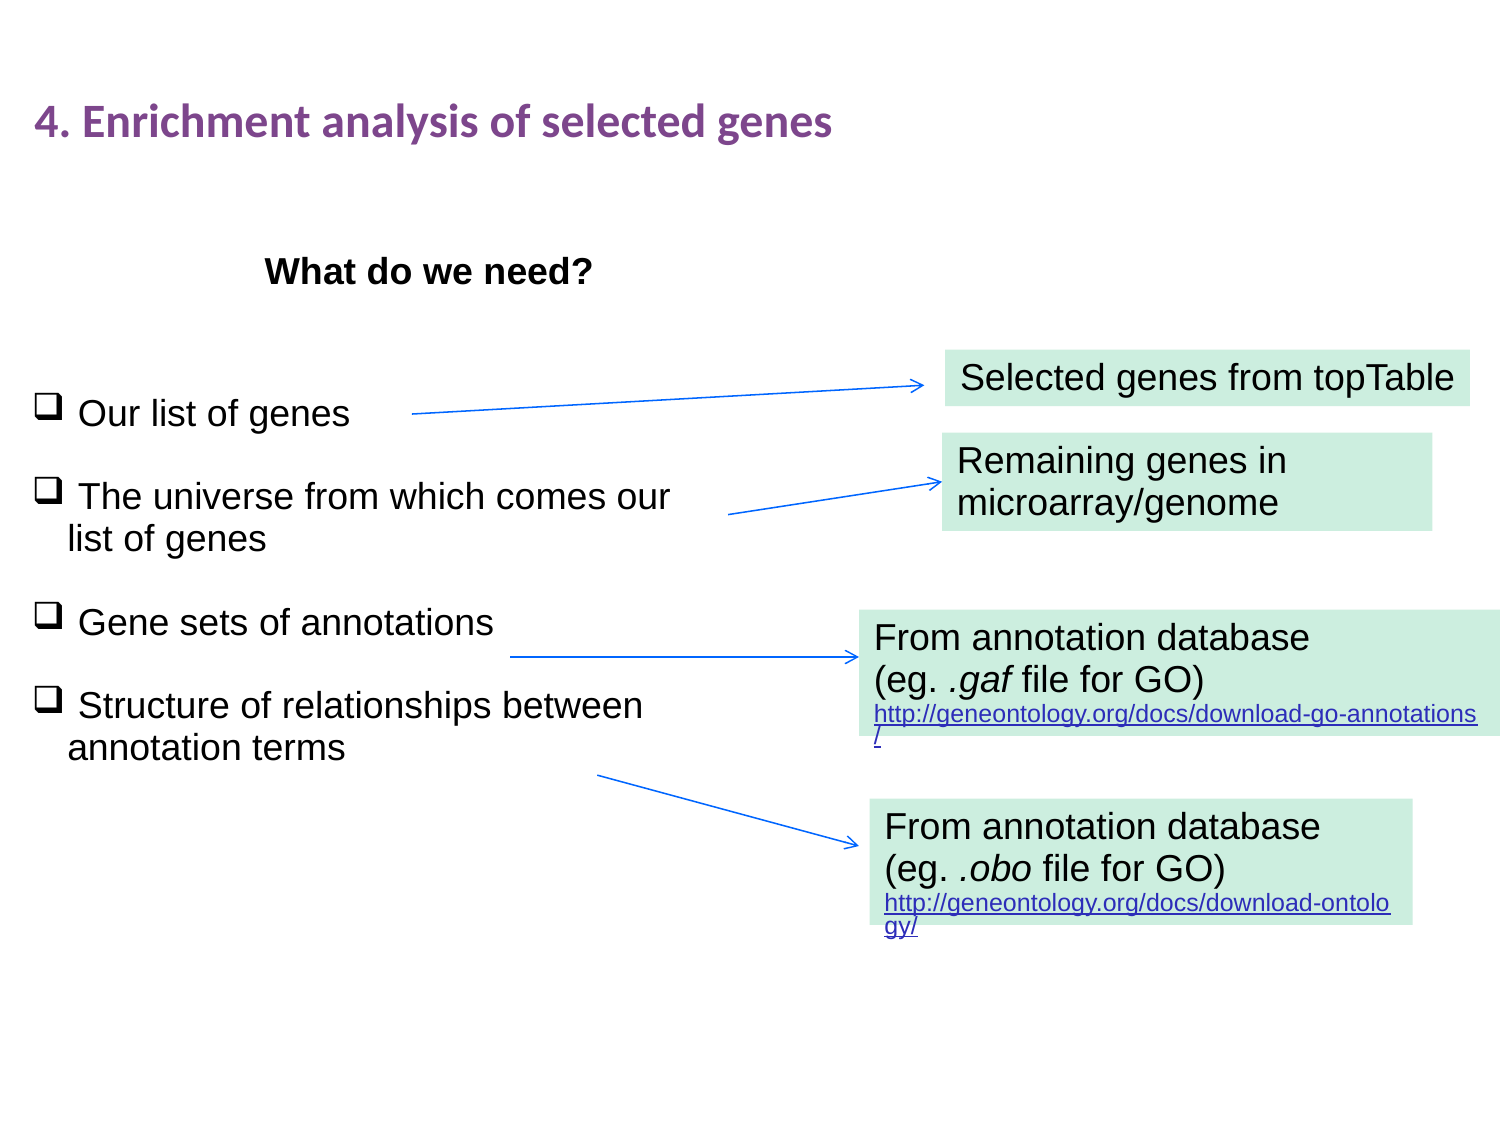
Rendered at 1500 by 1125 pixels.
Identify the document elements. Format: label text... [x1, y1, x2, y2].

text_box 4. Enrichment analysis of selected genes [19, 87, 1219, 157]
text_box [16, 243, 1500, 955]
